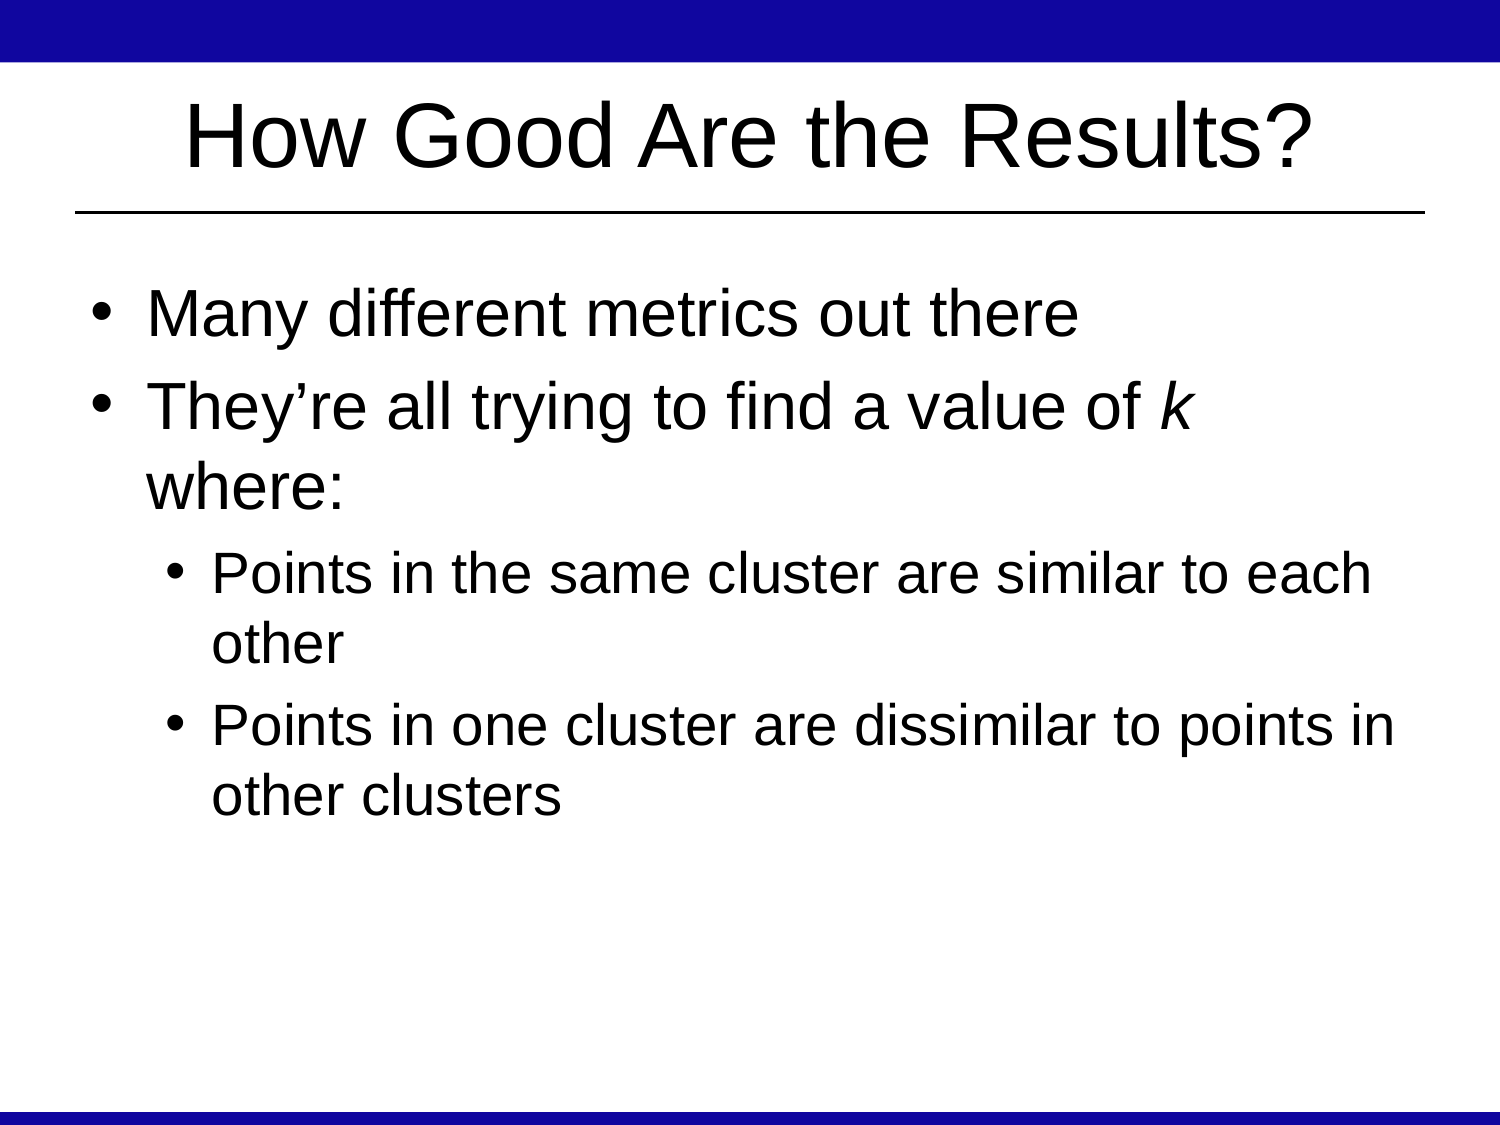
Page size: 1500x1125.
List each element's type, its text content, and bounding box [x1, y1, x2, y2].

title How Good Are the Results? [75, 37, 1425, 225]
list Many different metrics out there They’re all trying to find a value of k where: Points in the same cluster are similar to each other Points in one cluster are dissimilar to points in other clusters [75, 262, 1425, 1005]
